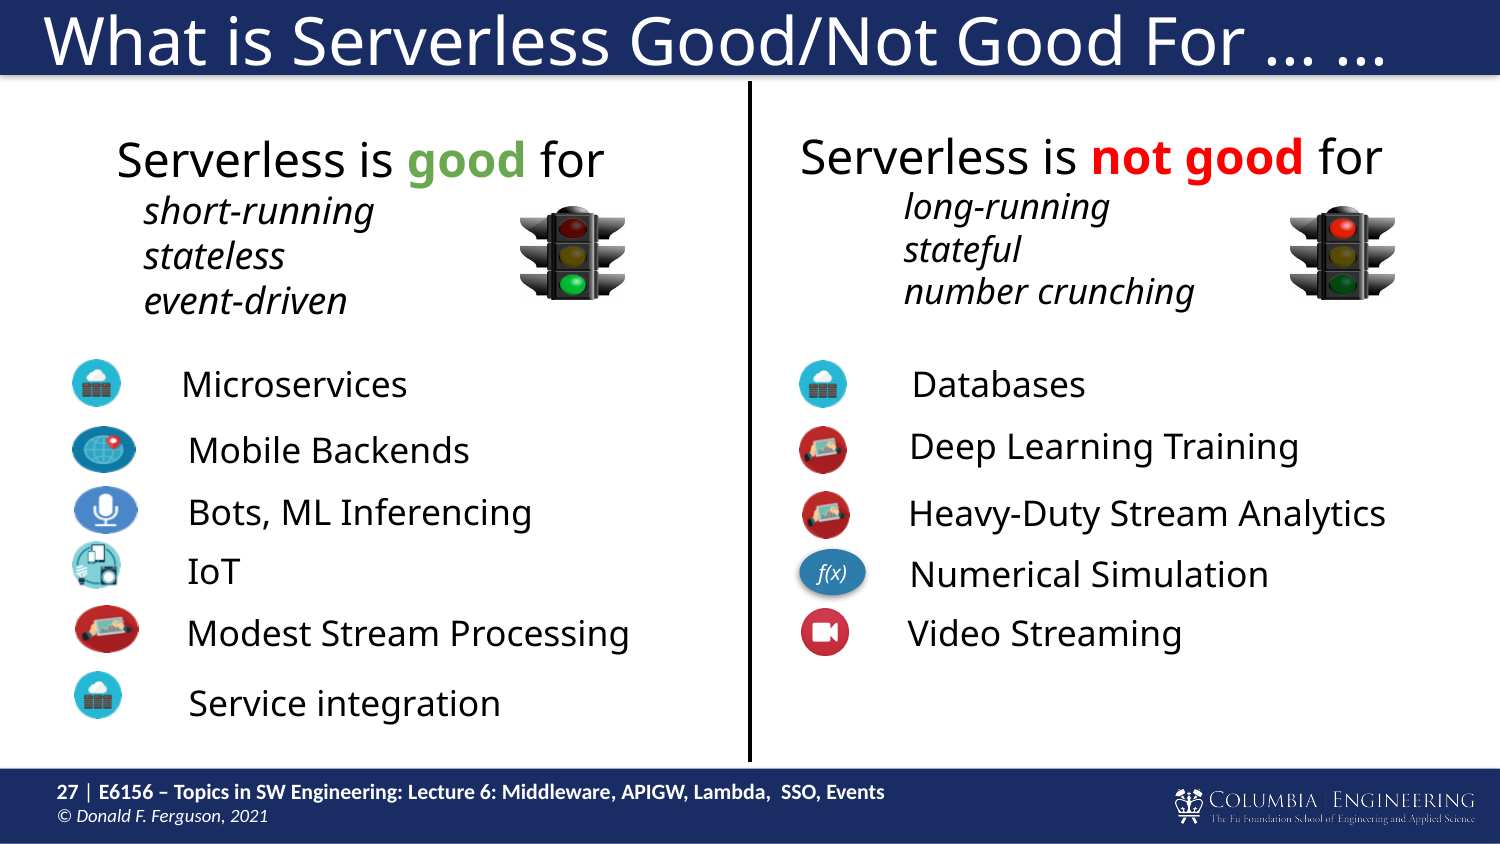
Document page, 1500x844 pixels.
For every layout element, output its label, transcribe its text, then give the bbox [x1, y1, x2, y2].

text_box Microservices [175, 361, 436, 405]
picture [520, 206, 625, 300]
text_box Video Streaming [902, 610, 1196, 654]
picture [799, 360, 847, 409]
text_box Service integration [183, 671, 658, 734]
picture [72, 540, 121, 589]
picture [799, 426, 847, 475]
title What is Serverless Good/Not Good For ... ... [28, 0, 1450, 73]
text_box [74, 605, 653, 655]
text_box Databases [906, 361, 1104, 405]
picture [1290, 206, 1395, 300]
text_box [121, 132, 149, 189]
text_box Mobile Backends [182, 427, 492, 471]
text_box Numerical Simulation [903, 551, 1277, 595]
text_box Heavy-Duty Stream Analytics [902, 491, 1411, 534]
picture [74, 671, 122, 719]
text_box IoT [180, 548, 247, 592]
picture [802, 491, 850, 540]
picture [800, 608, 849, 657]
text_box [74, 485, 549, 534]
text_box Serverless is not good for long-running stateful number crunching [777, 138, 1406, 301]
text_box f(x) [799, 548, 866, 596]
picture [72, 359, 121, 407]
text_box Serverless is good for short-running stateless event-driven [90, 141, 632, 310]
text_box Deep Learning Training [903, 424, 1317, 468]
picture [72, 425, 137, 473]
